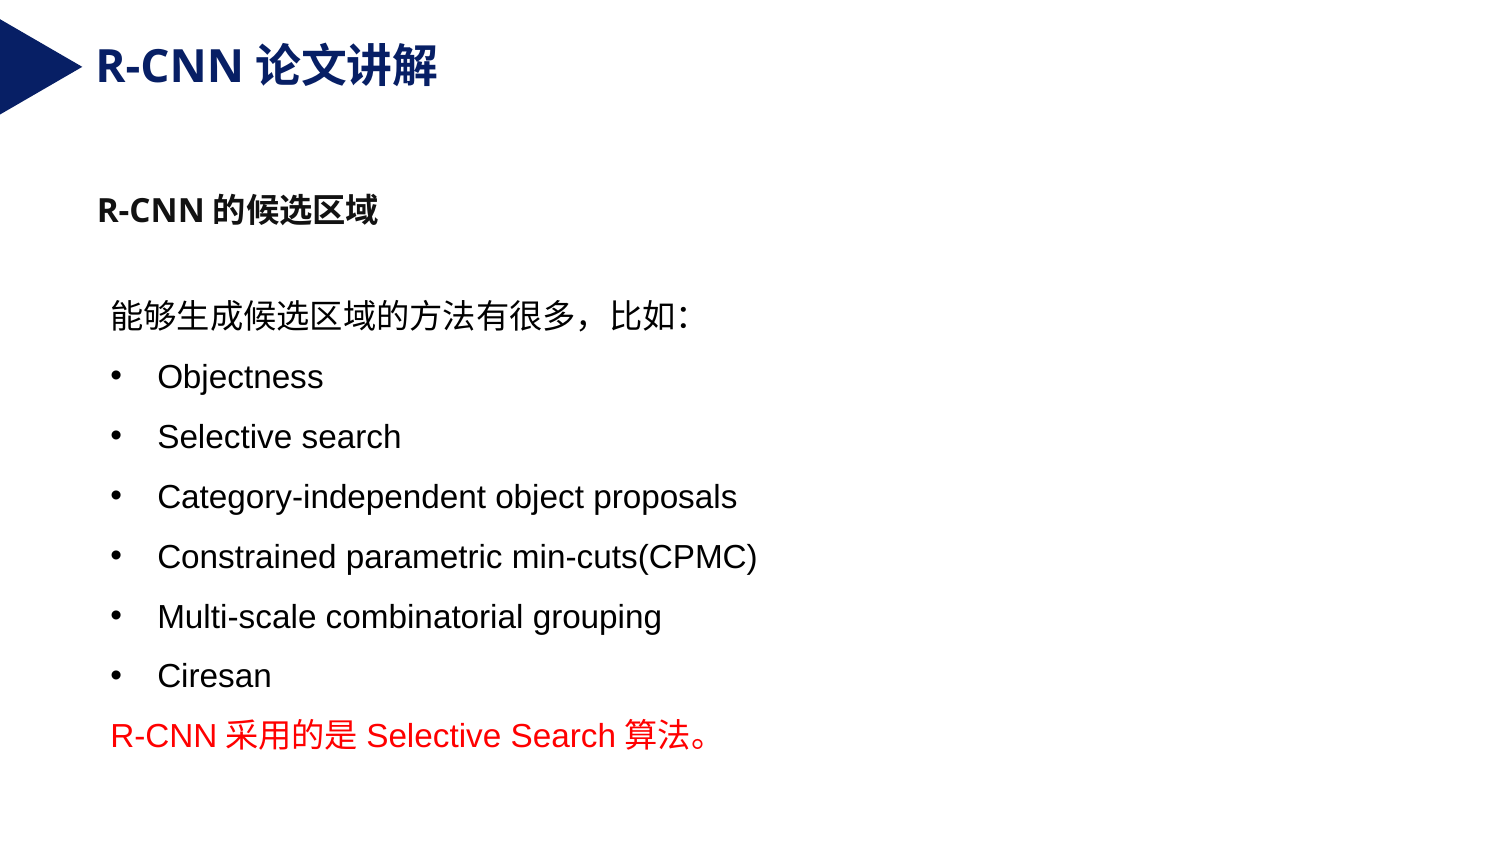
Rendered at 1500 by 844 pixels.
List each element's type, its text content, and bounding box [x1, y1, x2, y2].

text_box R-CNN的候选区域 [82, 141, 1423, 237]
text_box [0, 19, 83, 115]
text_box 能够生成候选区域的方法有很多，比如： Objectness Selective search Category-independent object proposals Constrained parametric min-cuts(CPMC) Multi-scale combinatorial grouping Ciresan R-CNN采用的是Selective Search算法。 [95, 248, 1423, 762]
text_box R-CNN论文讲解 [80, 29, 454, 100]
